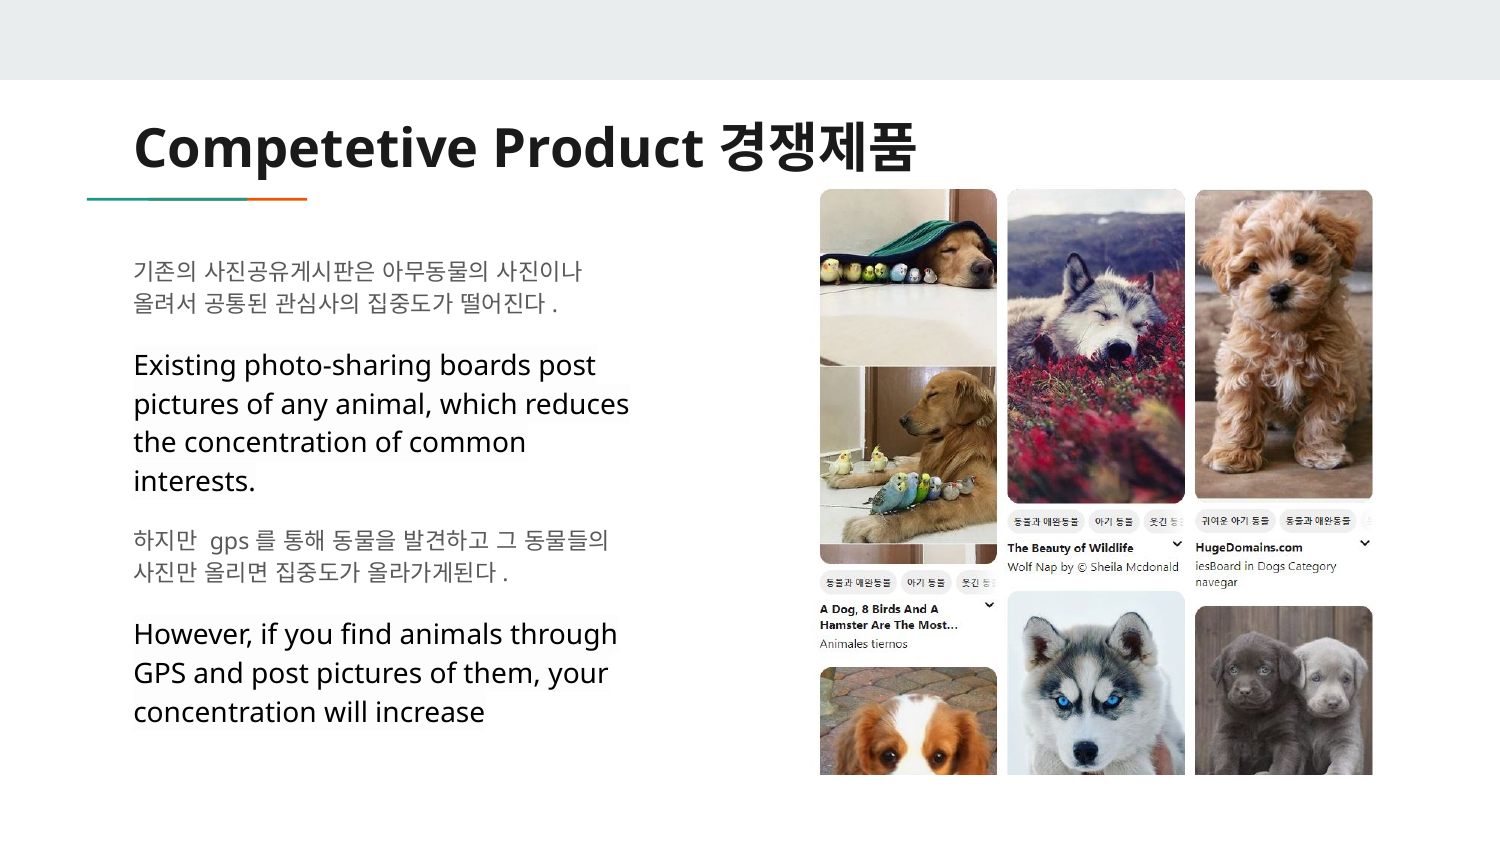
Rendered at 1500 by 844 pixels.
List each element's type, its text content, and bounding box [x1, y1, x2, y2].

list 기존의 사진공유게시판은 아무동물의 사진이나 올려서 공통된 관심사의 집중도가 떨어진다. Existing photo-sharing boards post pictures of any animal, which reduces the concentration of common interests. 하지만 gps를 통해 동물을 발견하고 그 동물들의 사진만 올리면 집중도가 올라가게된다. However, if you find animals through GPS and post pictures of them, your concentration will increase [118, 238, 660, 501]
picture [811, 177, 1379, 776]
title Competetive Product경쟁제품 [118, 98, 1033, 257]
